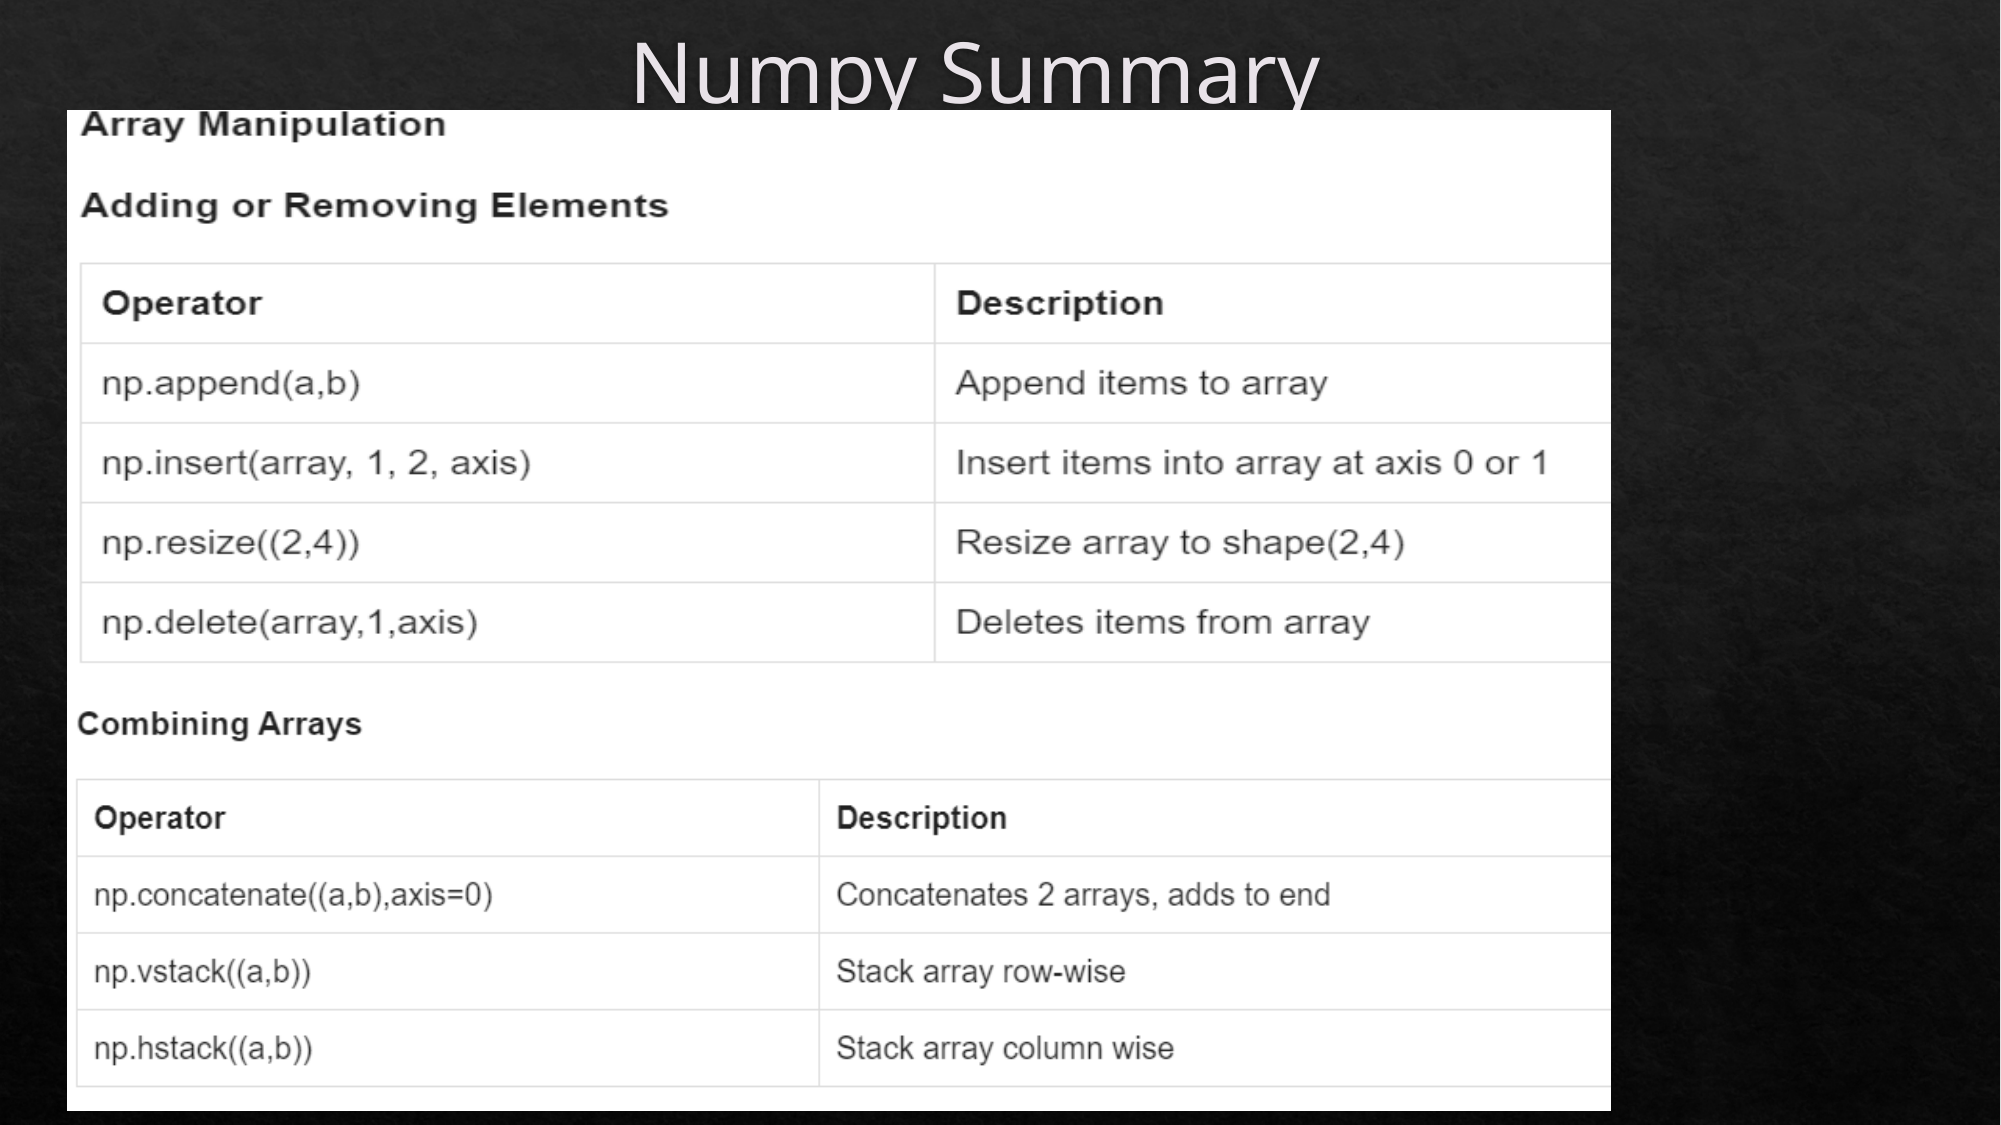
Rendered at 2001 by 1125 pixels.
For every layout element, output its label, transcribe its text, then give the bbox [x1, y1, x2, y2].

picture [66, 110, 1612, 1111]
title Numpy Summary [125, 23, 1825, 130]
